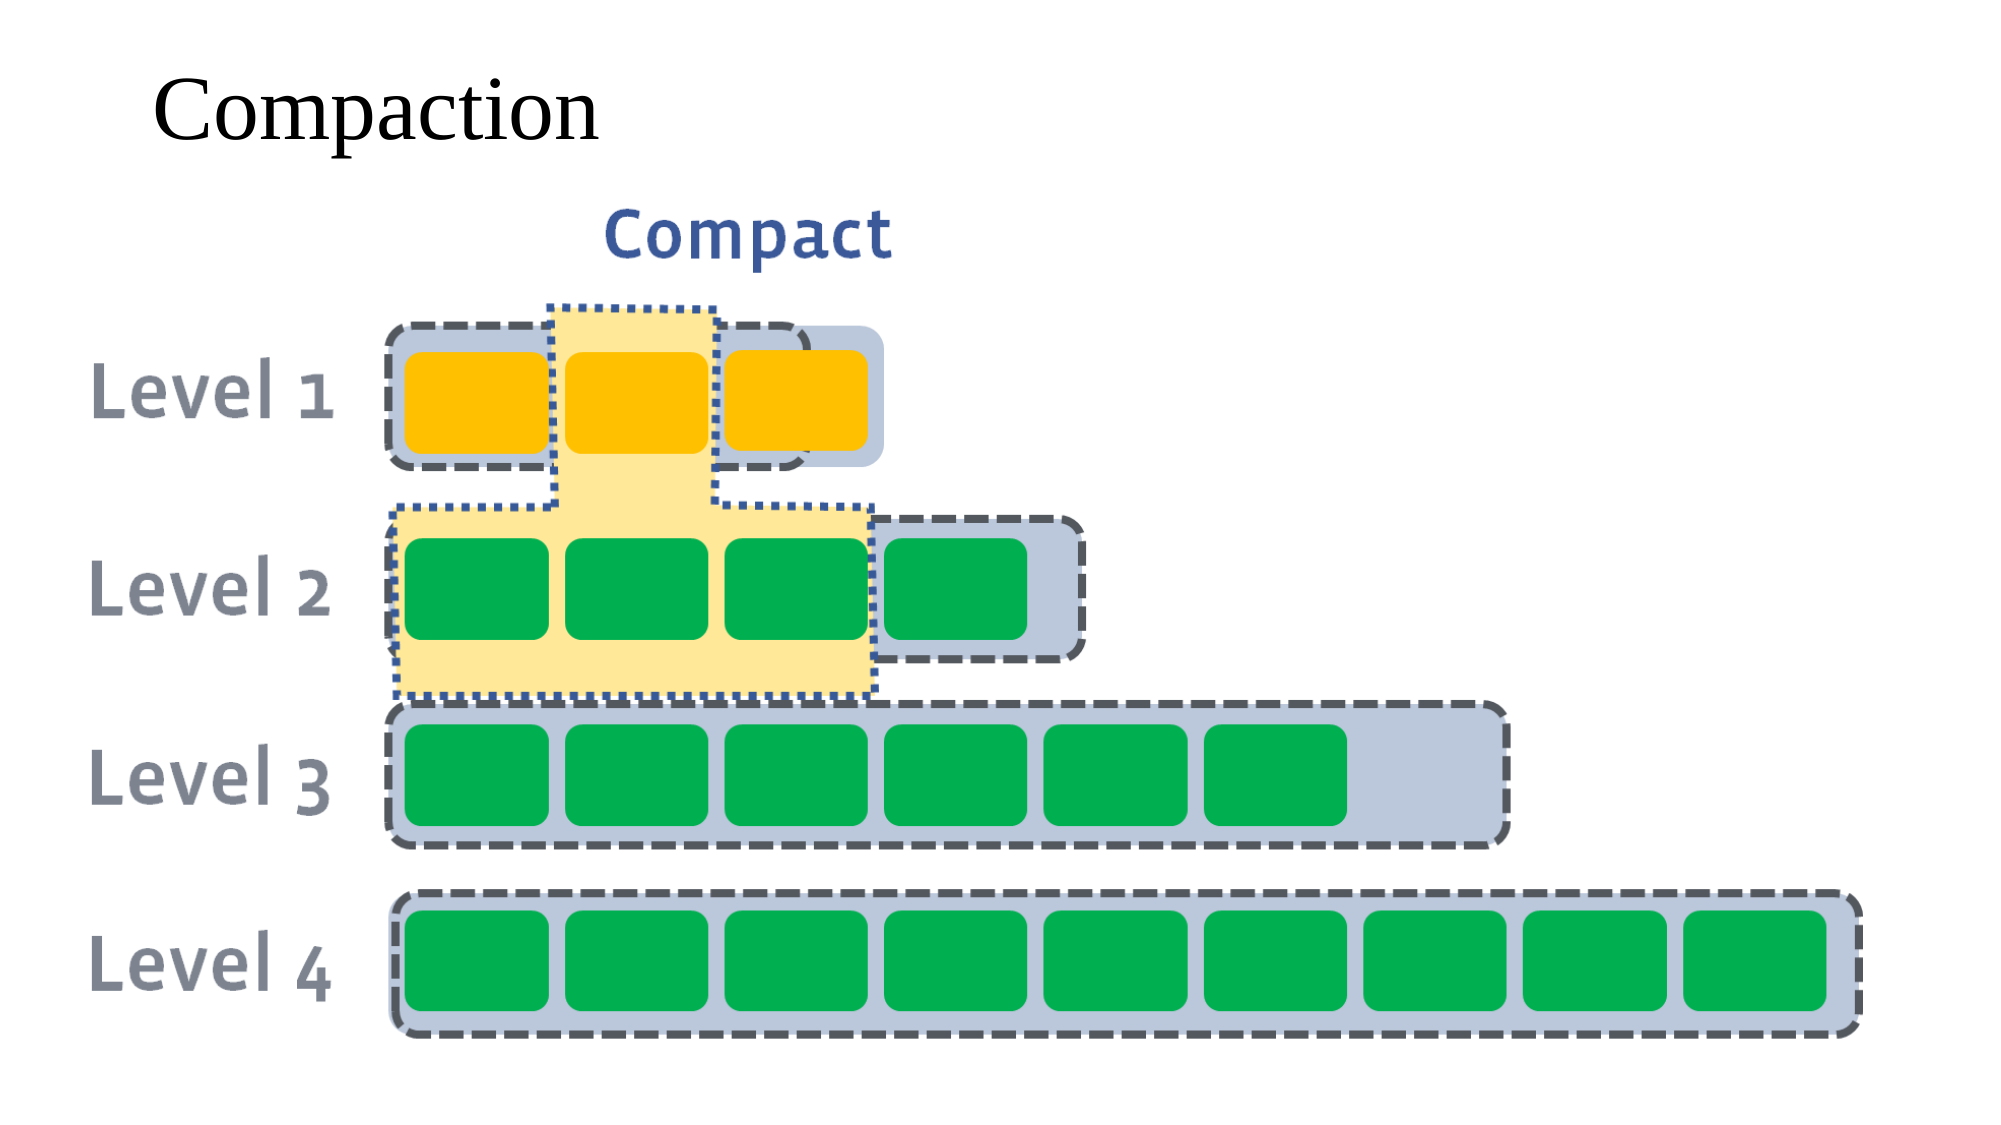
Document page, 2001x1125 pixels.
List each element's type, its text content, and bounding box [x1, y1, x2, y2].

picture [35, 167, 1863, 1059]
title Compaction [137, 1, 1863, 167]
